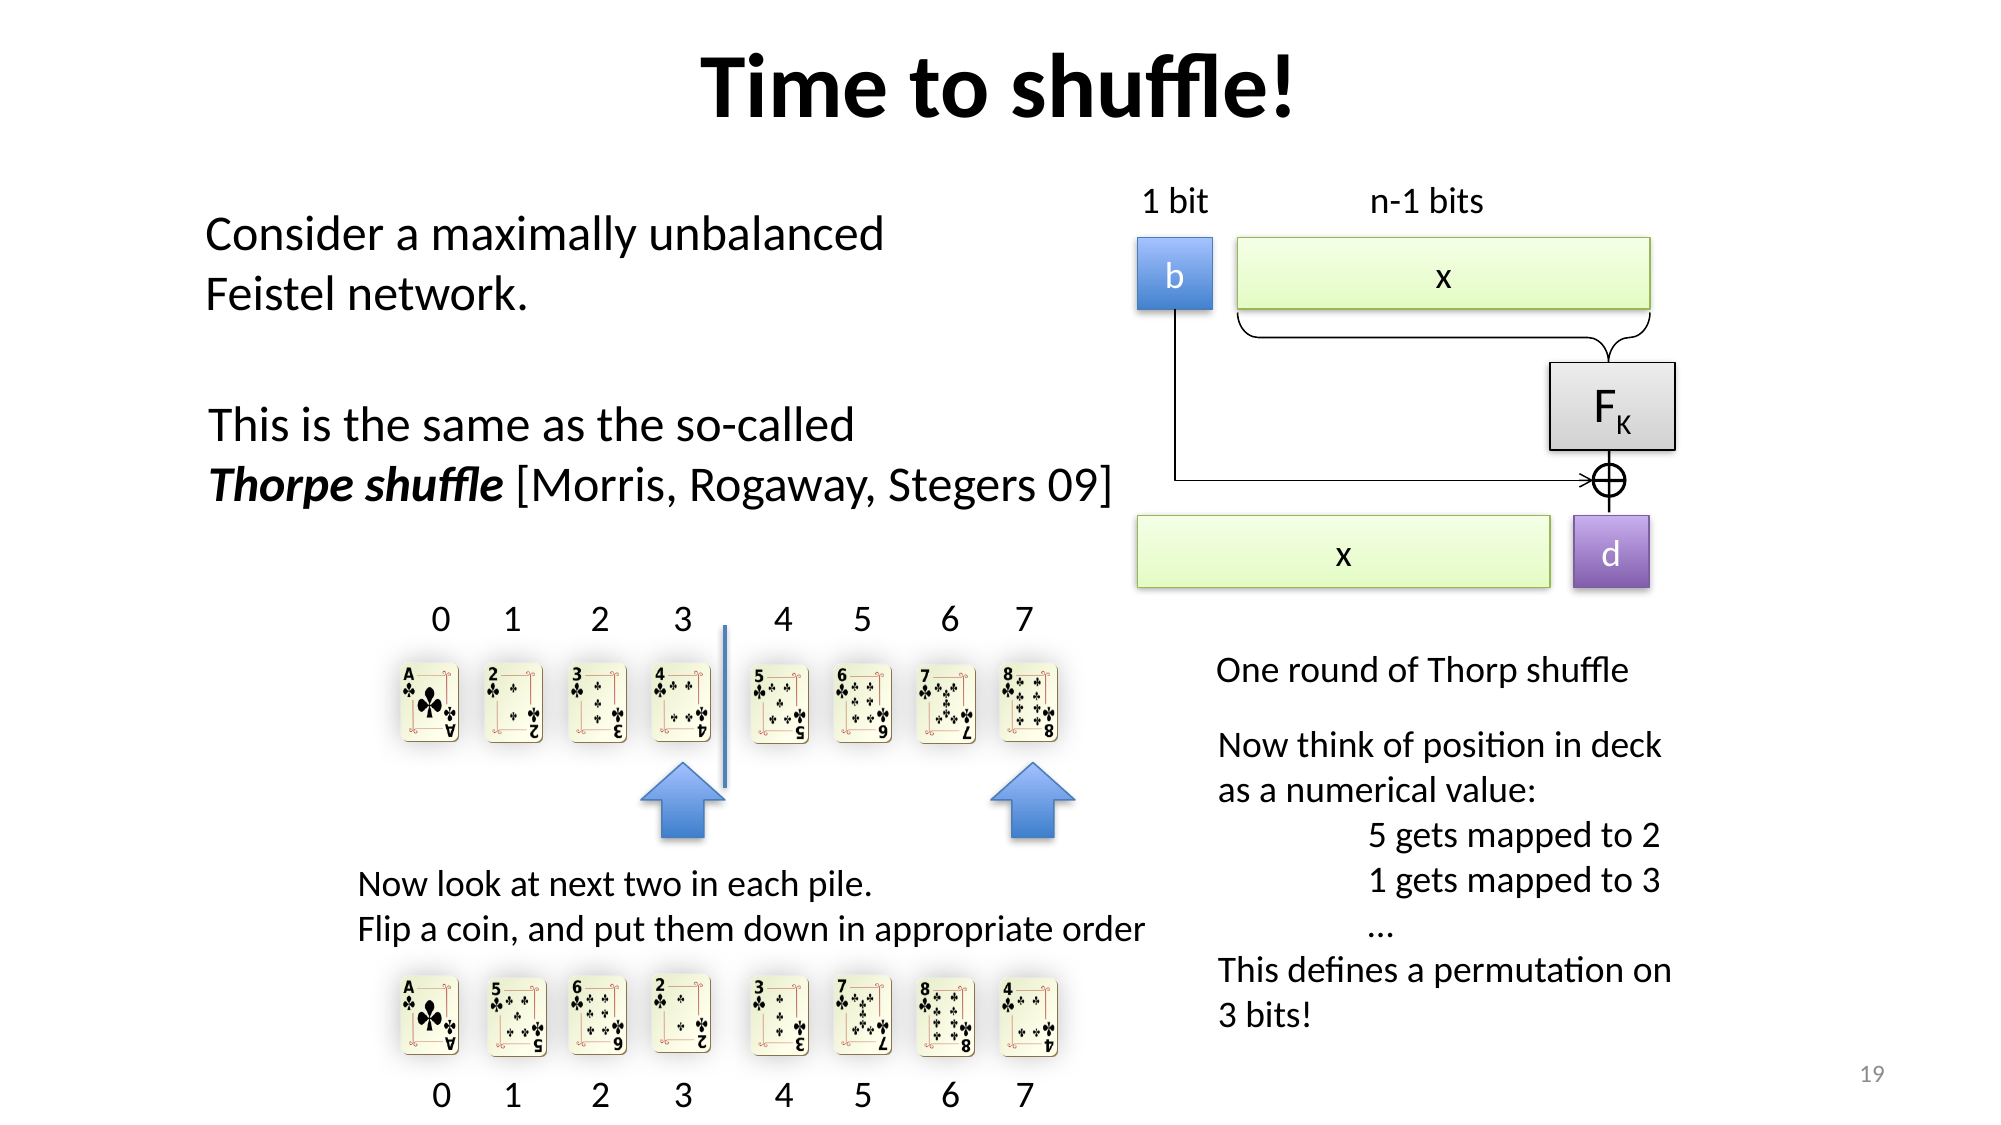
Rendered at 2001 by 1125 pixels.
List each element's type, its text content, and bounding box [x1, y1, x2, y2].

picture [483, 662, 543, 743]
text_box n-1 bits [1354, 169, 1499, 229]
text_box [990, 761, 1076, 839]
slide_number 19 [1433, 1042, 1900, 1103]
text_box 1 bit [1126, 169, 1225, 229]
text_box d [1573, 515, 1650, 588]
text_box 1 [487, 586, 537, 647]
text_box This is the same as the so-called Thorpe shuffle [Morris, Rogaway, Stegers 09] [193, 383, 1129, 519]
text_box 5 [838, 1063, 888, 1123]
text_box 3 [658, 586, 708, 647]
picture [999, 976, 1059, 1057]
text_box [1298, 185, 1470, 605]
text_box One round of Thorp shuffle [1201, 637, 1645, 698]
picture [749, 663, 809, 744]
picture [399, 662, 459, 743]
text_box [1474, 312, 1651, 360]
text_box 2 [575, 586, 625, 647]
text_box 4 [759, 586, 808, 647]
picture [399, 975, 459, 1055]
picture [916, 976, 976, 1057]
text_box x [1137, 515, 1293, 588]
picture [651, 972, 711, 1053]
text_box 7 [1000, 586, 1049, 647]
text_box [640, 761, 726, 839]
text_box 2 [576, 1062, 626, 1123]
picture [999, 662, 1059, 743]
text_box Consider a maximally unbalanced Feistel network. [190, 193, 912, 328]
text_box Now think of position in deck as a numerical value: 5 gets mapped to 2 1 gets mapped to 3 … This defines a permutation on 3 bits! [1203, 712, 1697, 1043]
text_box FK [1549, 362, 1676, 451]
text_box 6 [925, 586, 975, 647]
picture [749, 975, 809, 1056]
picture [487, 976, 547, 1057]
picture [567, 662, 627, 743]
text_box 5 [838, 586, 888, 647]
text_box 3 [659, 1062, 708, 1123]
text_box 6 [926, 1064, 976, 1123]
text_box x [1474, 515, 1551, 588]
text_box [1236, 312, 1293, 339]
picture [916, 663, 976, 744]
picture [833, 974, 893, 1055]
title Time to shuffle! [324, 0, 1675, 163]
text_box x [1237, 237, 1293, 310]
picture [651, 662, 711, 743]
text_box 0 [416, 586, 466, 647]
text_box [1592, 431, 1626, 513]
text_box b [1137, 237, 1213, 310]
picture [567, 974, 627, 1055]
text_box 4 [759, 1063, 809, 1123]
text_box 1 [488, 1065, 538, 1123]
text_box x [1474, 237, 1651, 310]
text_box Now look at next two in each pile. Flip a coin, and put them down in appropriate order [342, 851, 1162, 957]
text_box 0 [417, 1062, 467, 1123]
picture [833, 662, 893, 743]
text_box 7 [1000, 1065, 1050, 1123]
